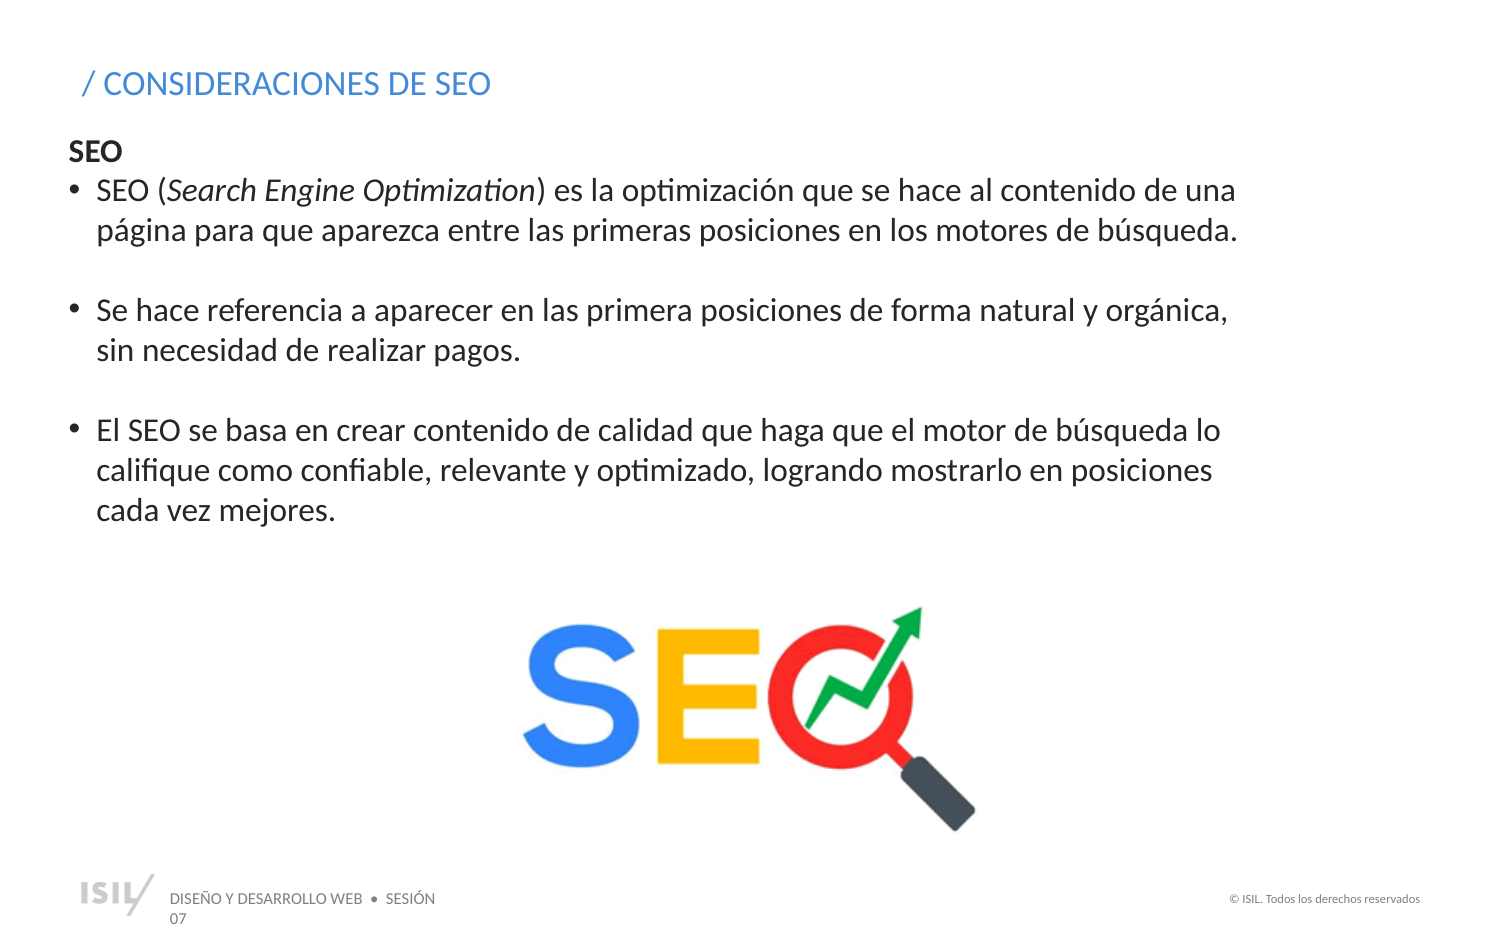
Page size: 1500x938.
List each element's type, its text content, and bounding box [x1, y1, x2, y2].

text_box / CONSIDERACIONES DE SEO [66, 52, 1249, 111]
picture [255, 576, 1245, 857]
text_box SEO SEO (Search Engine Optimization) es la optimización que se hace al contenido de una página para que aparezca entre las primeras posiciones en los motores de búsqueda. Se hace referencia a aparecer en las primera posiciones de forma natural y orgánica, sin necesidad de realizar pagos. El SEO se basa en crear contenido de calidad que haga que el motor de búsqueda lo califique como confiable, relevante y optimizado, logrando mostrarlo en posiciones cada vez mejores. [66, 128, 1272, 528]
